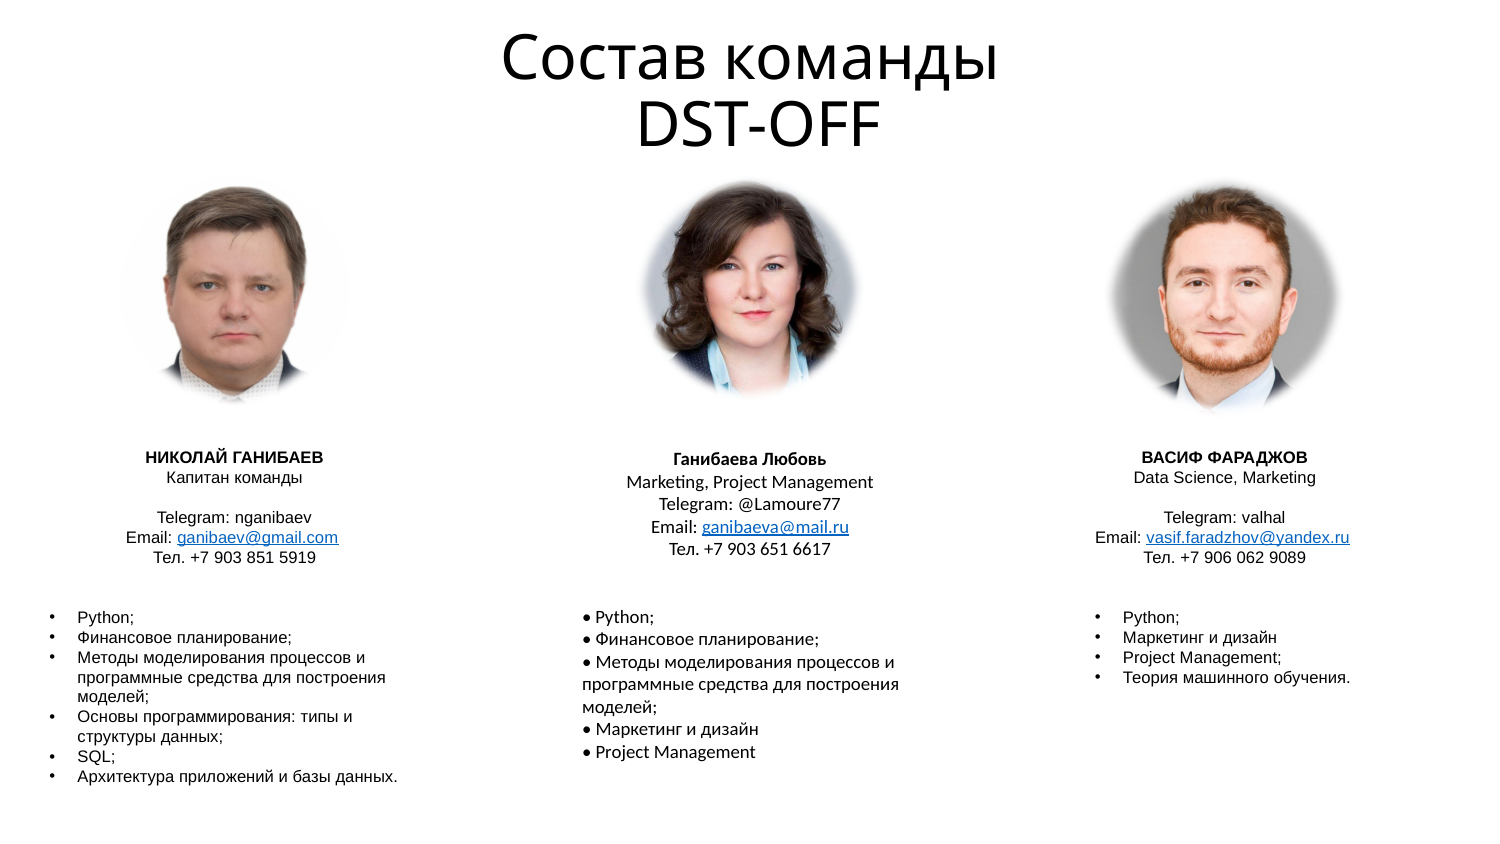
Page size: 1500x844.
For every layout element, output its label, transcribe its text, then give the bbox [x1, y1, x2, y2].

text_box Ганибаева Любовь Marketing, Project Management Telegram: @Lamoure77 Email: ganibaeva@mail.ru Тел. +7 903 651 6617 • Python; • Финансовое планирование; • Методы моделирования процессов и программные средства для построения моделей; • Маркетинг и дизайн • Project Management [567, 439, 933, 770]
picture [118, 174, 351, 406]
text_box НИКОЛАЙ ГАНИБАЕВ Капитан команды Telegram: nganibaev Email: ganibaev@gmail.com Тел. +7 903 851 5919 Python; Финансовое планирование; Методы моделирования процессов и программные средства для построения моделей; Основы программирования: типы и структуры данных; SQL; Архитектура приложений и базы данных. [34, 439, 435, 794]
title Состав команды DST-OFF [165, 2, 1336, 168]
text_box ВАСИФ ФАРАДЖОВ Data Science, Marketing Telegram: valhal Email: vasif.faradzhov@yandex.ru Тел. +7 906 062 9089 Python; Маркетинг и дизайн Project Management; Теория машинного обучения. [1080, 439, 1370, 694]
picture [1102, 174, 1347, 419]
picture [634, 174, 866, 403]
